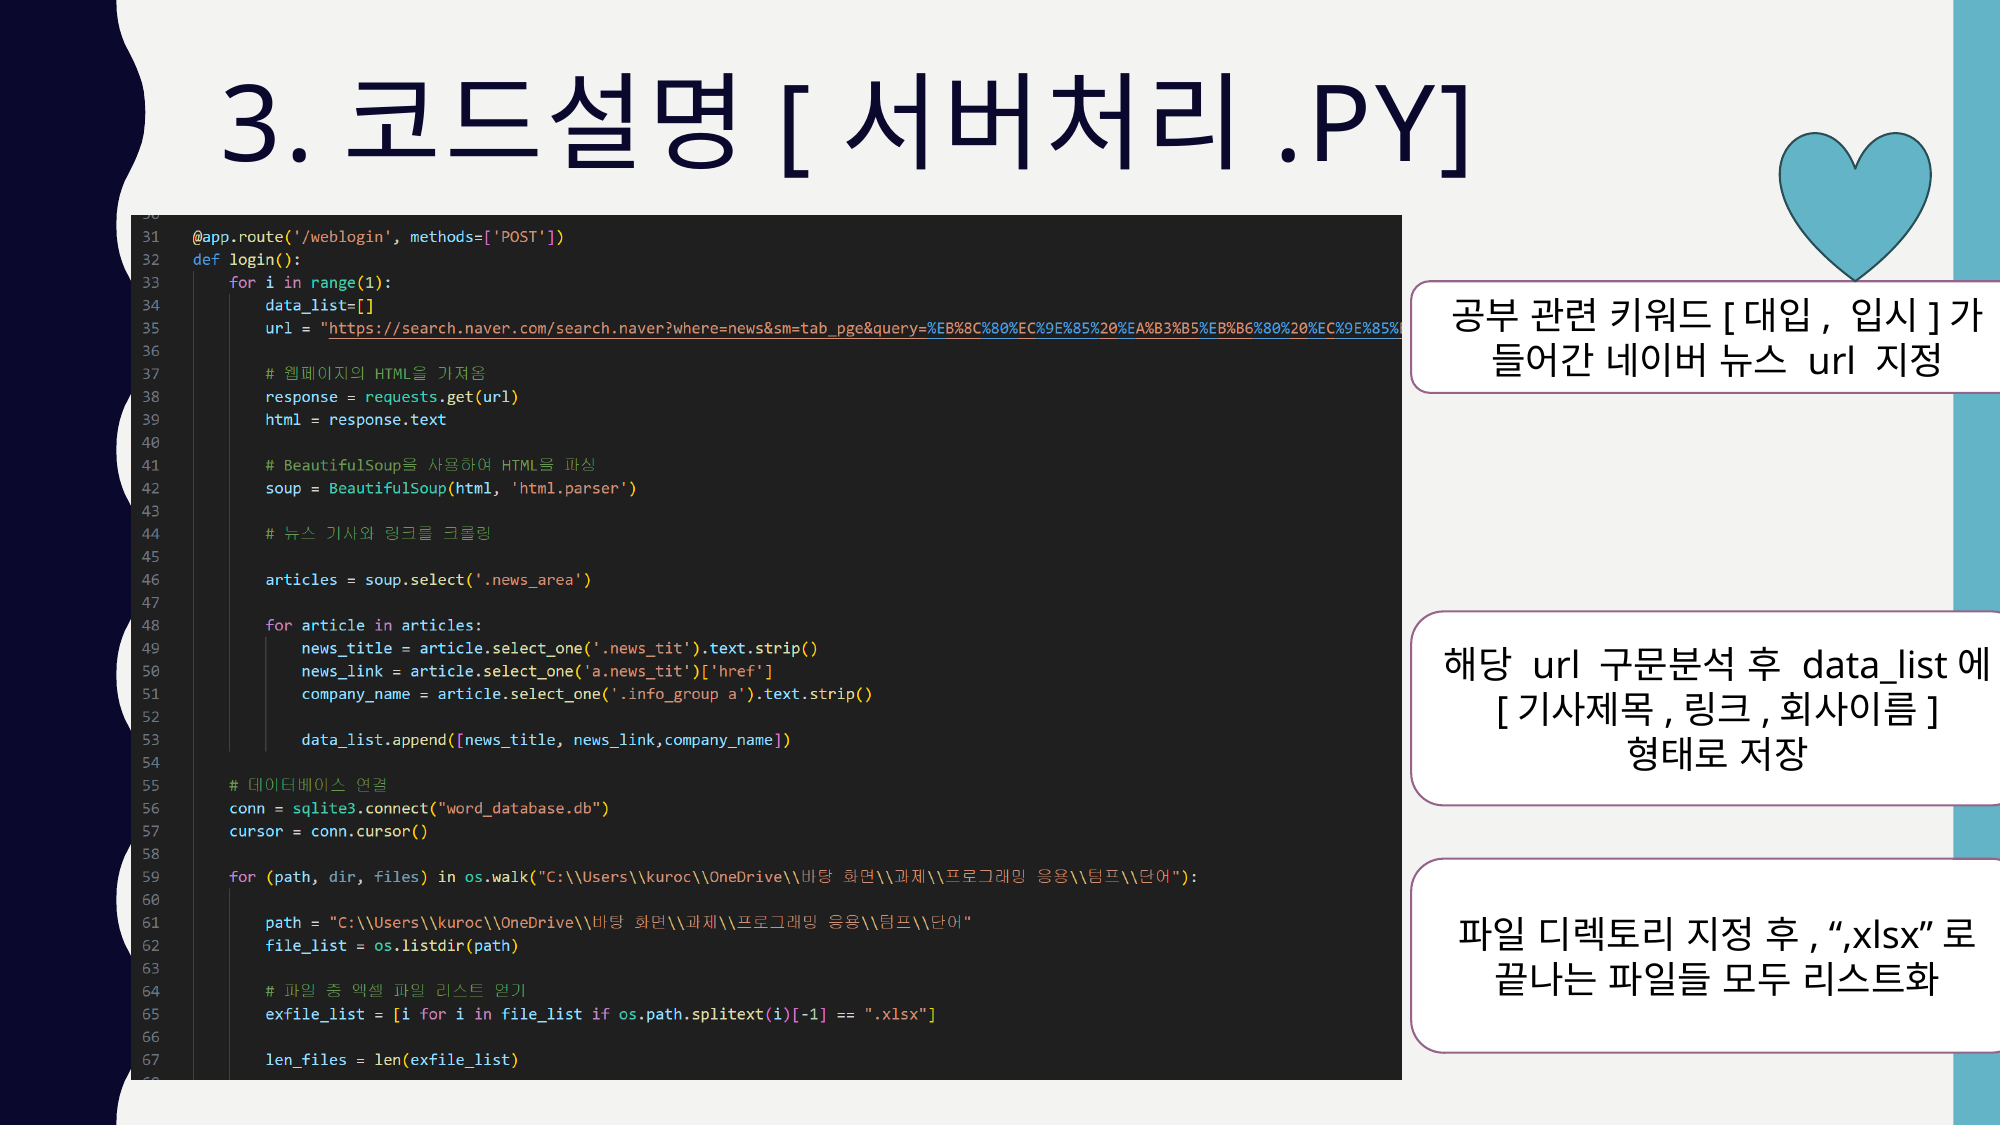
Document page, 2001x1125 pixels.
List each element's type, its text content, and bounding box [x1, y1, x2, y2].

text_box 공부 관련 키워드[대입, 입시]가 들어간 네이버 뉴스 url 지정 [1410, 280, 2000, 394]
text_box [1778, 132, 1932, 283]
text_box 파일 디렉토리 지정 후, “,xlsx”로 끝나는 파일들 모두 리스트화 [1410, 857, 2000, 1054]
title 3.코드설명[서버처리.py] [205, 62, 1875, 308]
picture [131, 215, 1402, 1080]
text_box 해당 url 구문분석 후 data_list에 [기사제목,링크,회사이름] 형태로 저장 [1410, 610, 2000, 807]
